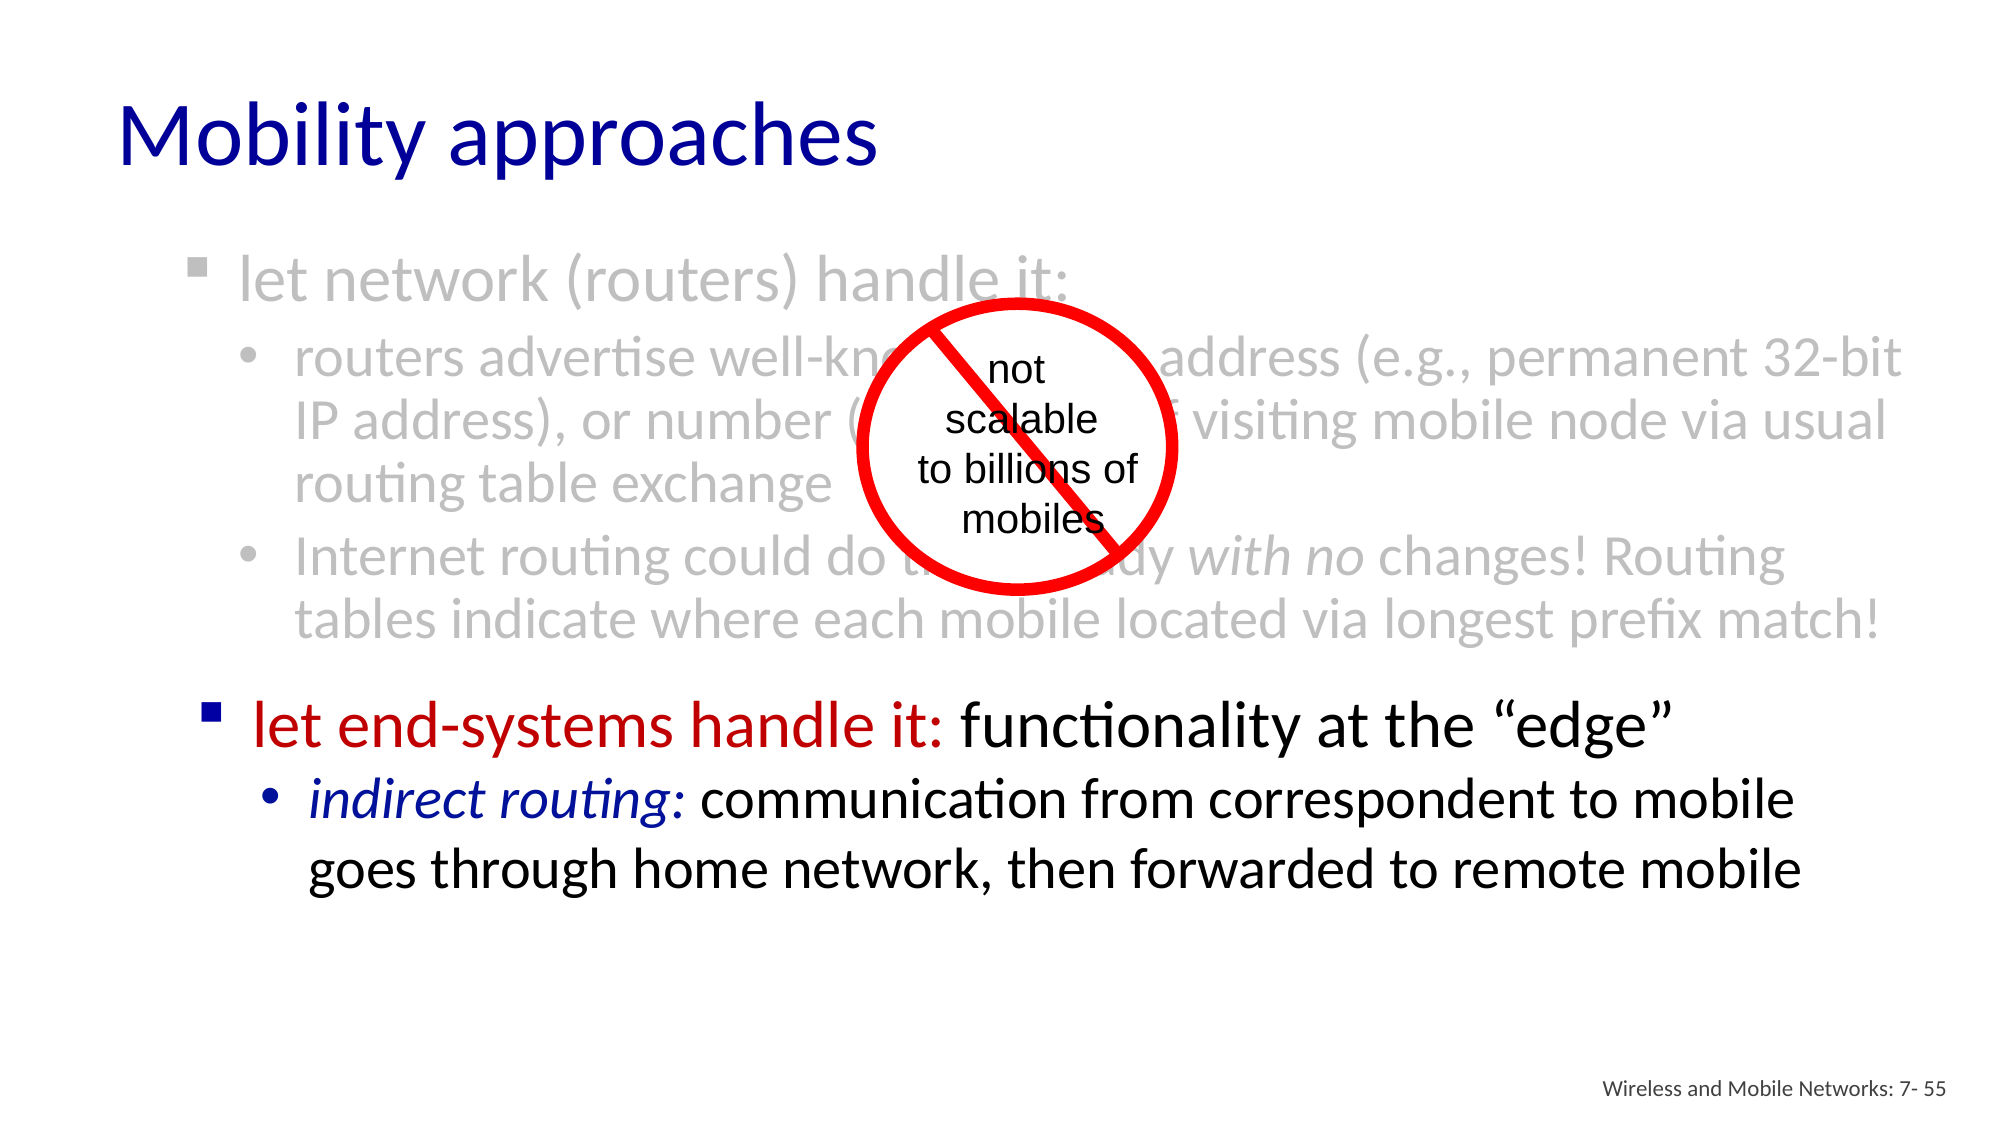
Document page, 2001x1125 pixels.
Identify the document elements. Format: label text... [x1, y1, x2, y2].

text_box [835, 303, 1209, 590]
slide_number Wireless and Mobile Networks: 7- 55 [1512, 1056, 1963, 1117]
text_box let end-systems handle it: functionality at the “edge” indirect routing: communication from correspondent to mobile goes through home network, then forwarded to remote mobile [179, 672, 1908, 1059]
title Mobility approaches [101, 62, 1901, 210]
text_box let network (routers) handle it: routers advertise well-known name, address (e.g., permanent 32-bit IP address), or number (e.g., cell #) of visiting mobile node via usual routing table exchange Internet routing could do this already with no changes! Routing tables indicate where each mobile located via longest prefix match! [165, 236, 1921, 744]
